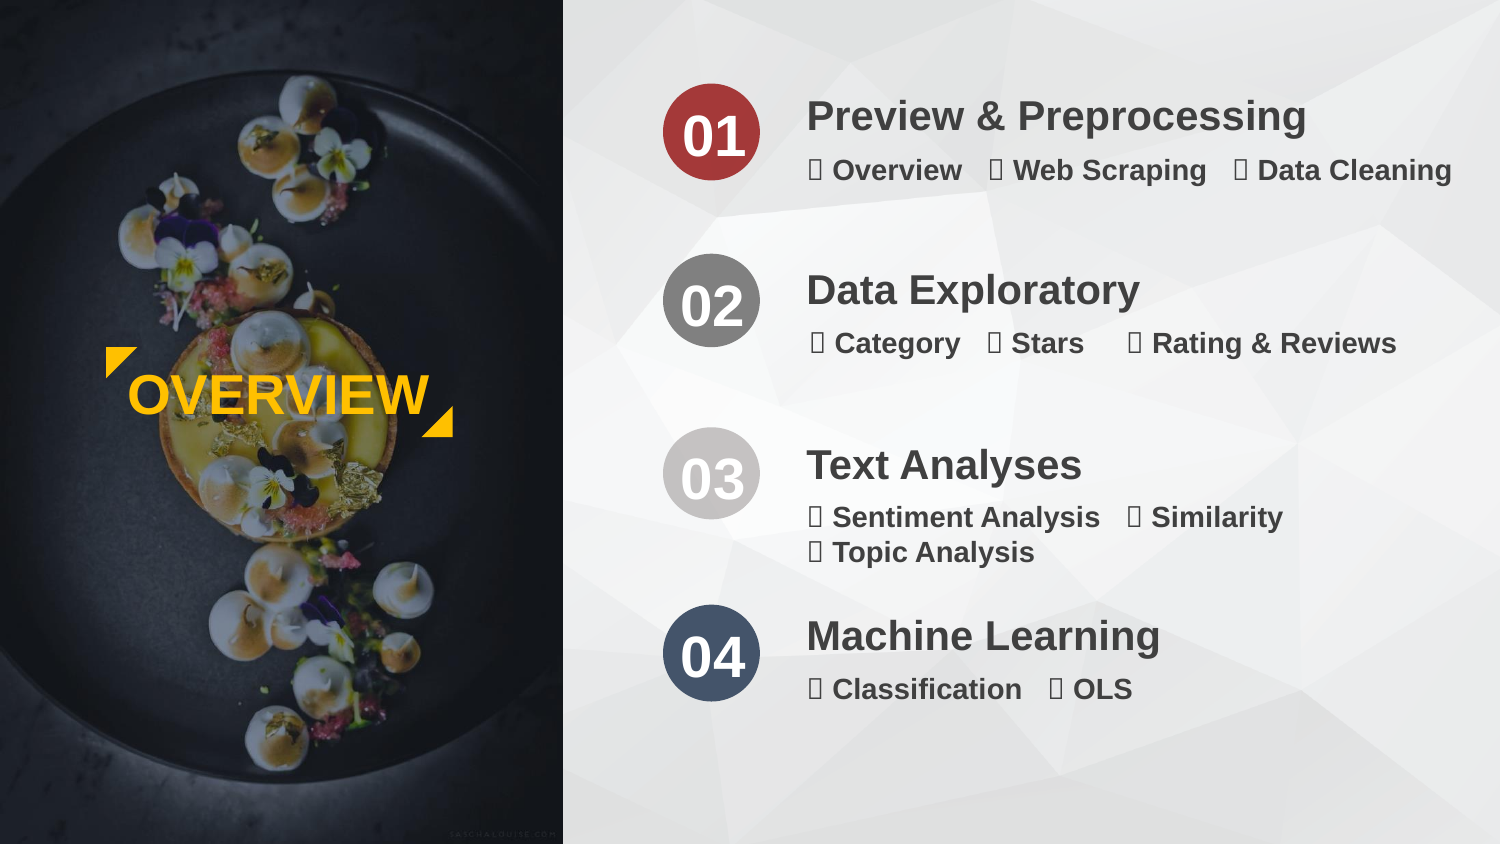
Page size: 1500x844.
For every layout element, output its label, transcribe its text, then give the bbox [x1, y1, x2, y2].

text_box 03 [669, 435, 795, 517]
text_box [661, 103, 671, 161]
text_box  Overview  Web Scraping  Data Cleaning [795, 145, 1488, 192]
picture [0, 0, 1500, 844]
text_box [693, 517, 730, 521]
text_box [682, 252, 741, 262]
text_box [682, 603, 741, 613]
text_box [682, 426, 741, 435]
text_box Text Analyses [795, 432, 1295, 492]
text_box [685, 695, 738, 703]
text_box Machine Learning [795, 603, 1295, 664]
text_box [661, 449, 669, 498]
text_box [691, 344, 732, 349]
text_box 02 [668, 262, 796, 344]
text_box  Category  Stars  Rating & Reviews [797, 319, 1491, 366]
text_box Data Exploratory [795, 257, 1295, 319]
text_box 04 [669, 613, 795, 695]
text_box  Classification  OLS [795, 664, 1488, 711]
text_box [661, 627, 669, 679]
text_box  Sentiment Analysis  Similarity  Topic Analysis [795, 492, 1488, 574]
text_box Preview & Preprocessing [795, 83, 1413, 145]
text_box [685, 174, 738, 182]
text_box [682, 82, 741, 92]
text_box [661, 277, 668, 324]
text_box 01 [671, 92, 795, 174]
